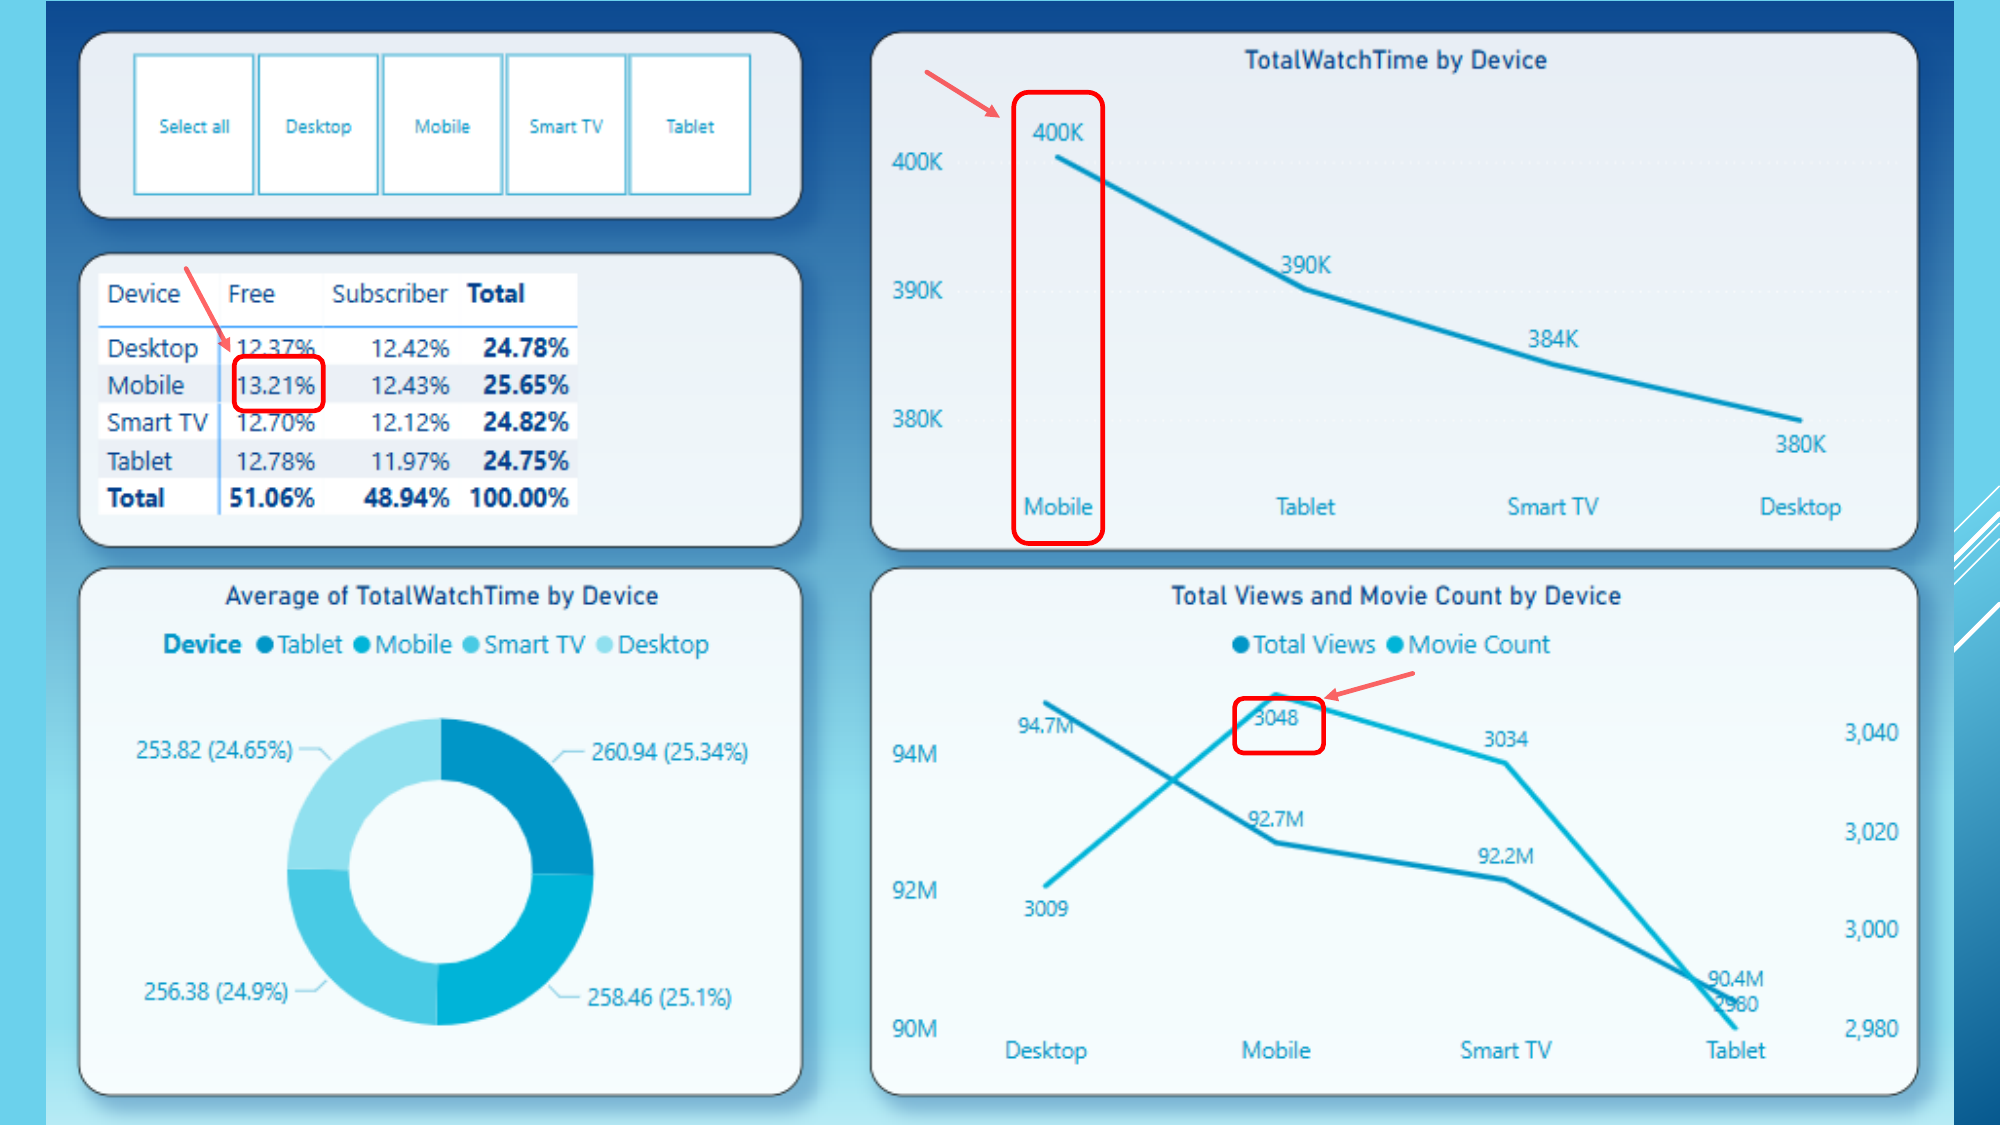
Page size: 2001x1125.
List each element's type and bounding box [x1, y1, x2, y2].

text_box [1323, 673, 1413, 699]
text_box [185, 268, 231, 353]
picture [46, 0, 1954, 1125]
text_box [926, 71, 1001, 118]
